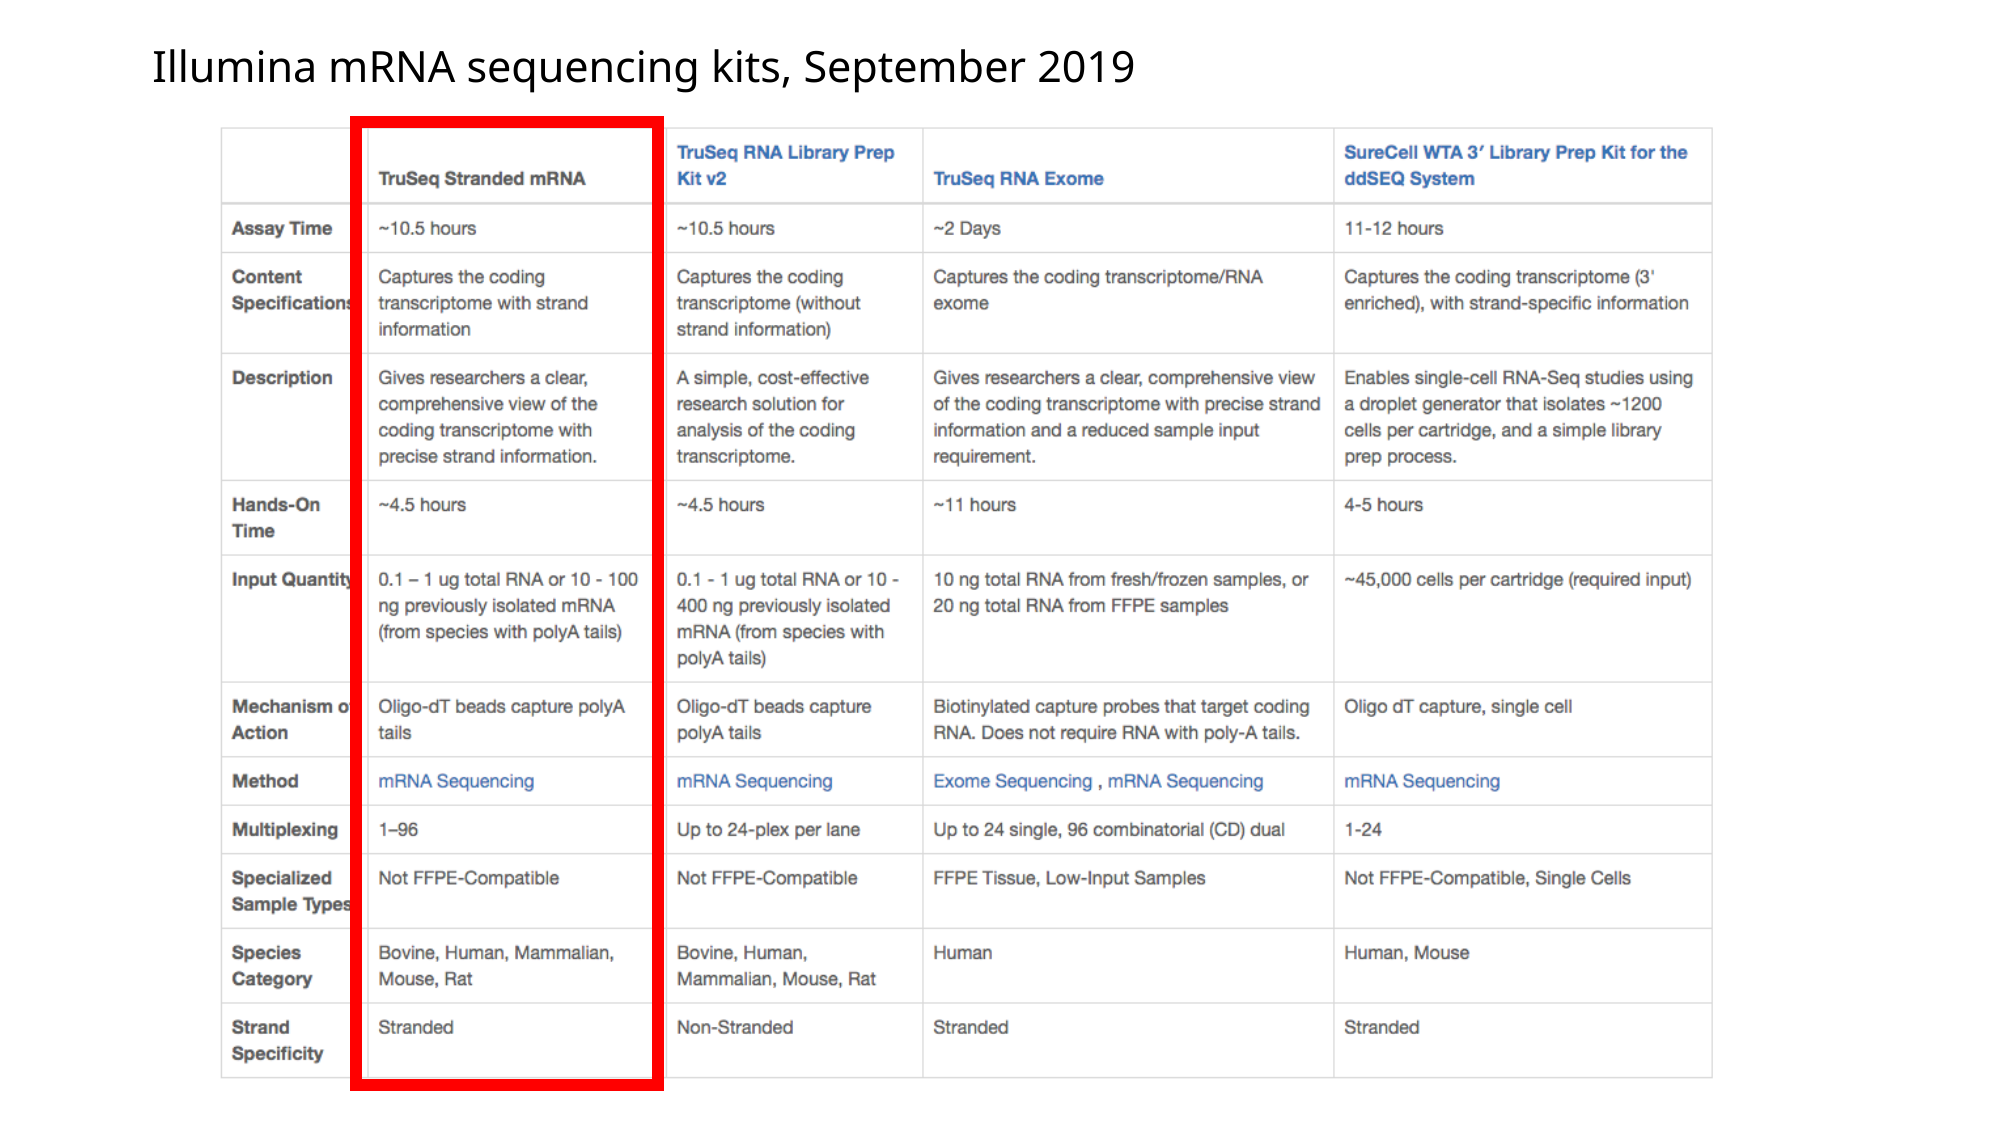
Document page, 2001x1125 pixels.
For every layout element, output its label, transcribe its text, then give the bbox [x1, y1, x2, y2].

title Illumina mRNA sequencing kits, September 2019 [137, 37, 1863, 100]
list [217, 121, 1730, 1085]
